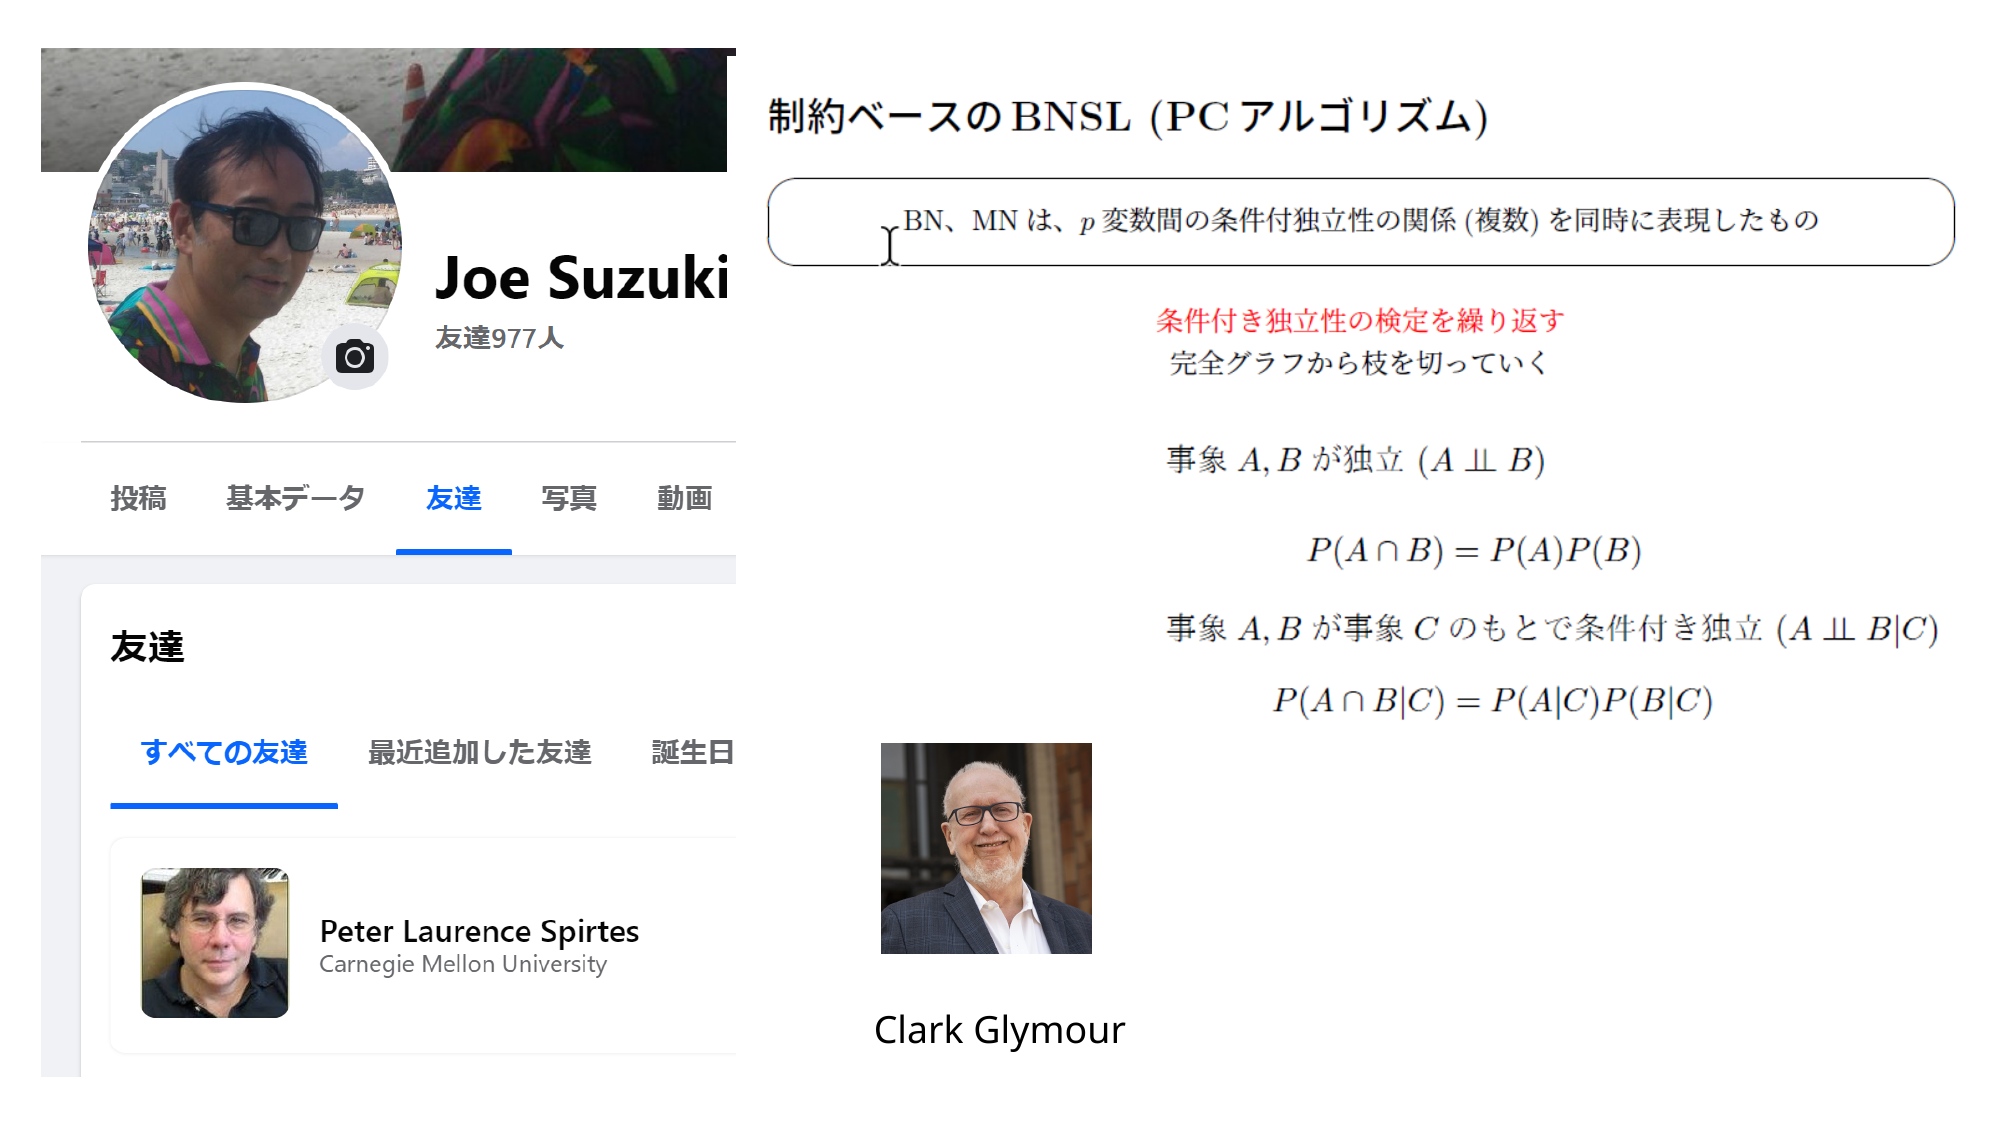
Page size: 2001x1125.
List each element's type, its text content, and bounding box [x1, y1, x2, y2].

picture [881, 743, 1092, 954]
picture [727, 56, 2000, 423]
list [41, 48, 736, 1077]
text_box Clark Glymour [858, 998, 1141, 1059]
picture [1154, 433, 1939, 733]
